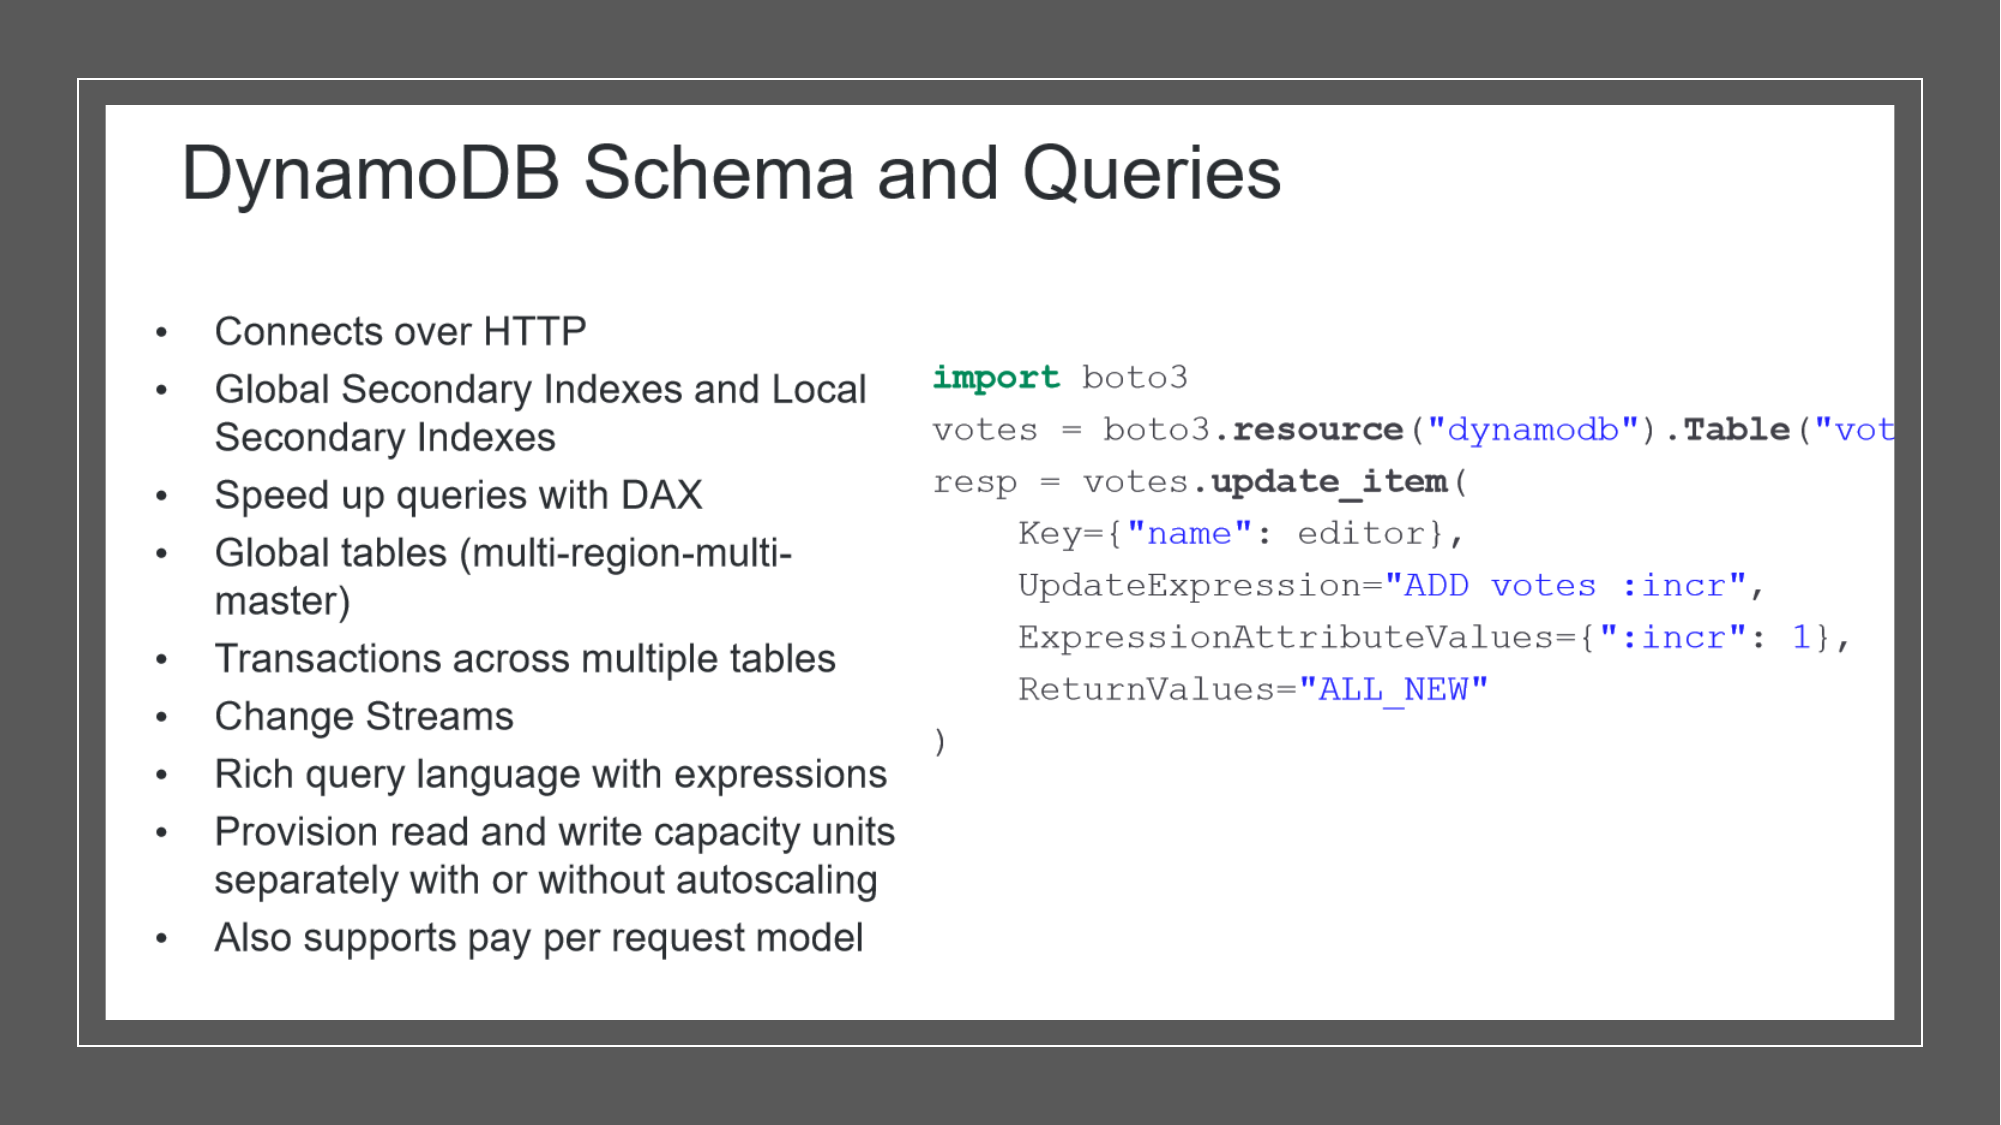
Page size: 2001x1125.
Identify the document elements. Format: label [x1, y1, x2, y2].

picture [105, 105, 1895, 1020]
text_box [77, 78, 1923, 1047]
text_box [0, 0, 2000, 1125]
